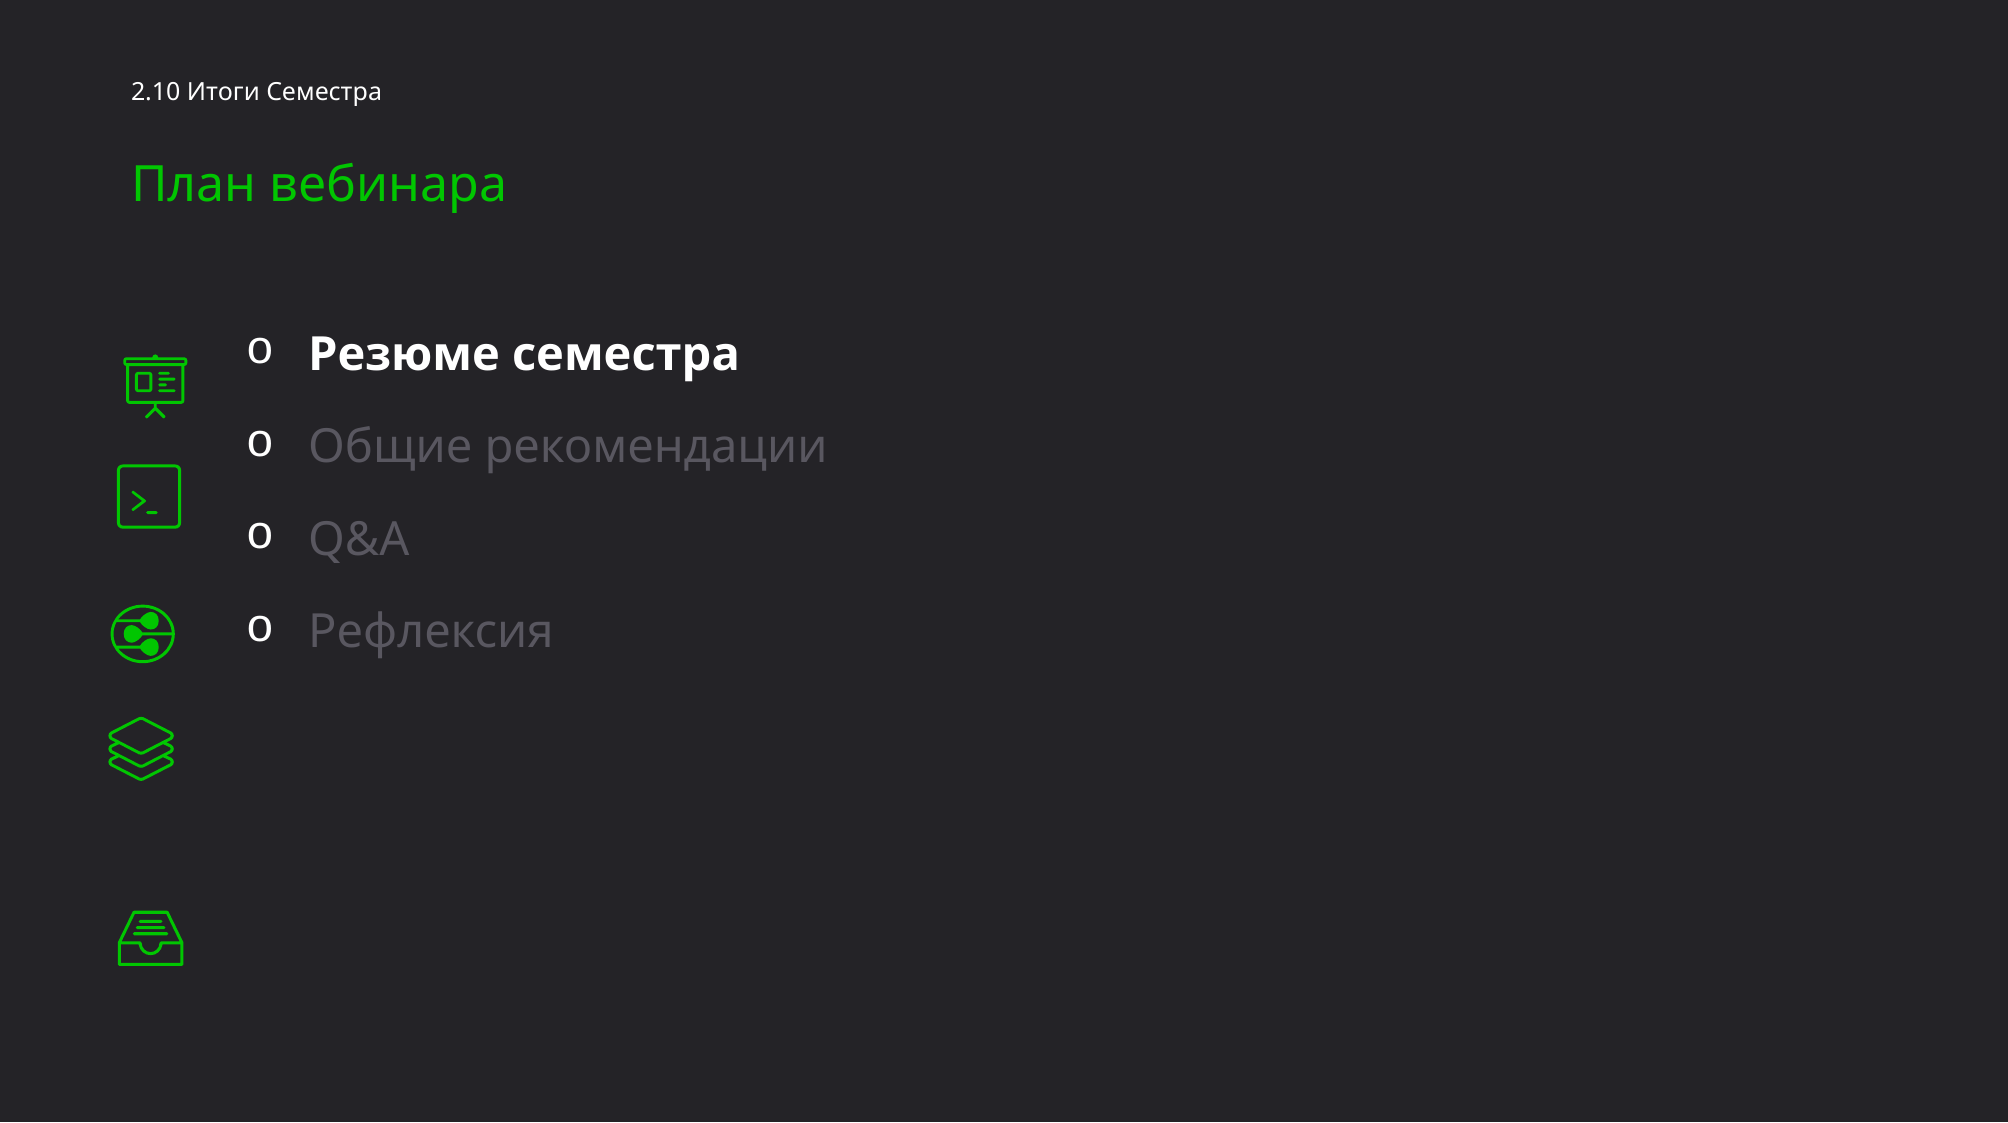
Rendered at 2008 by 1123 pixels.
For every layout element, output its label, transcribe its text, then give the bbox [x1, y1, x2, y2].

text_box [123, 354, 188, 419]
text_box [110, 604, 175, 664]
text_box Резюме семестра Общие рекомендации Q&A Рефлексия [229, 314, 1728, 1088]
text_box [116, 464, 182, 529]
text_box 2.10 Итоги Семестра [131, 55, 1150, 133]
text_box [117, 910, 184, 966]
text_box План вебинара [131, 133, 1004, 281]
text_box [108, 716, 174, 781]
